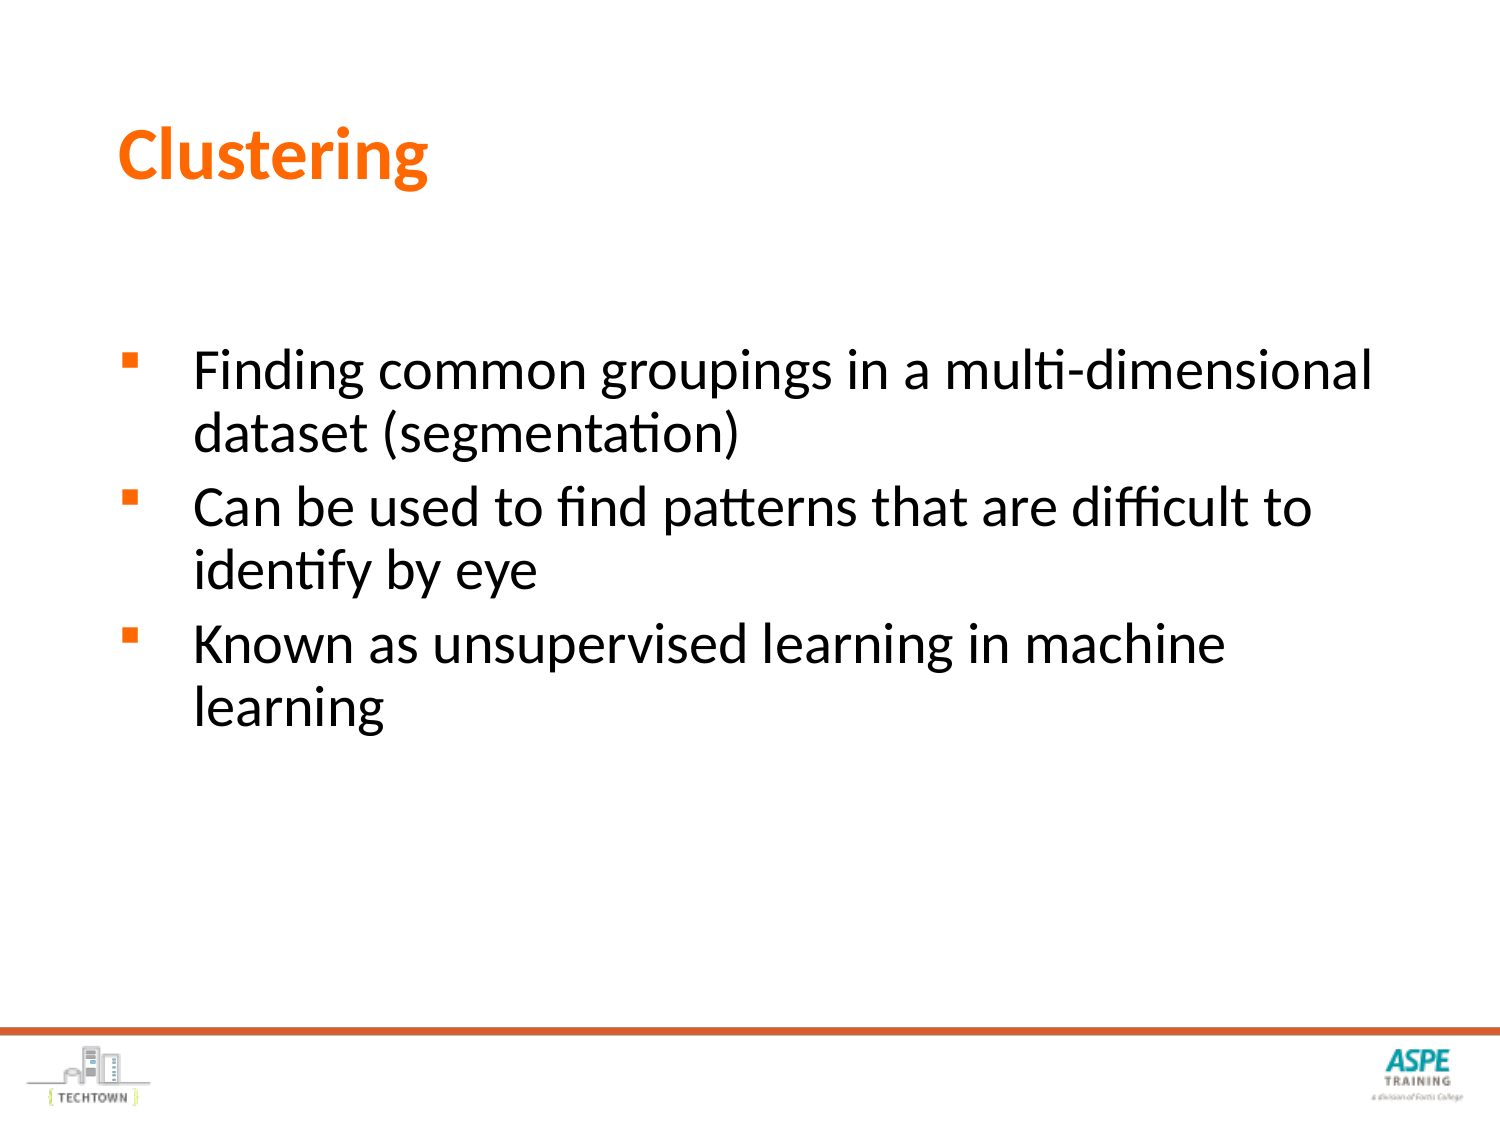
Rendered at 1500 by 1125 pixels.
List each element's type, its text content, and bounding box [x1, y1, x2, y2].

title Clustering [103, 59, 1397, 249]
list Finding common groupings in a multi-dimensional dataset (segmentation) Can be used to find patterns that are difficult to identify by eye Known as unsupervised learning in machine learning [103, 249, 1397, 1014]
